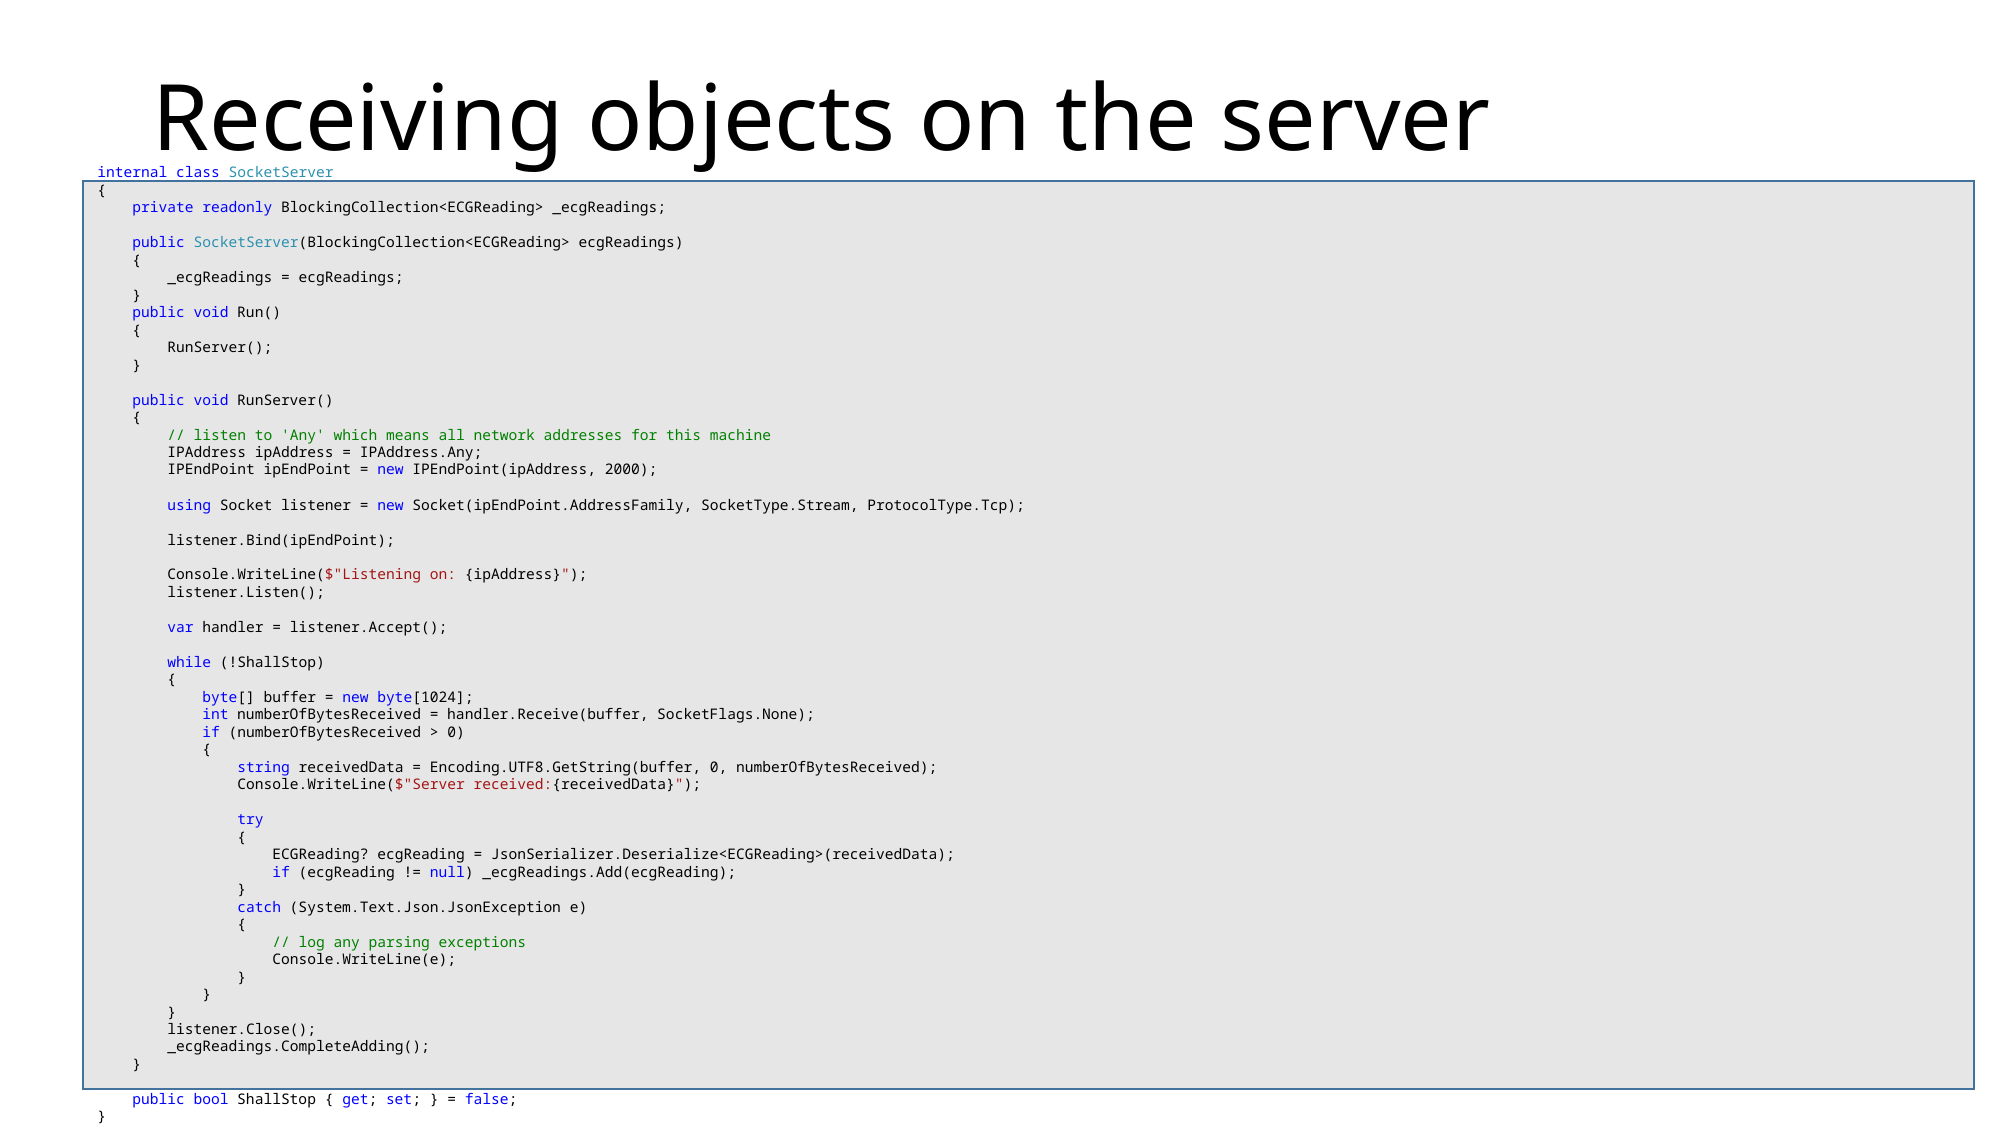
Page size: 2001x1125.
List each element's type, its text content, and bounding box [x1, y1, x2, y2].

text_box internal class SocketServer { private readonly BlockingCollection<ECGReading> _ecgReadings; public SocketServer(BlockingCollection<ECGReading> ecgReadings) { _ecgReadings = ecgReadings; } public void Run() { RunServer(); } public void RunServer() { // listen to 'Any' which means all network addresses for this machine IPAddress ipAddress = IPAddress.Any; IPEndPoint ipEndPoint = new IPEndPoint(ipAddress, 2000); using Socket listener = new Socket(ipEndPoint.AddressFamily, SocketType.Stream, ProtocolType.Tcp); listener.Bind(ipEndPoint); Console.WriteLine($"Listening on: {ipAddress}"); listener.Listen(); var handler = listener.Accept(); while (!ShallStop) { byte[] buffer = new byte[1024]; int numberOfBytesReceived = handler.Receive(buffer, SocketFlags.None); if (numberOfBytesReceived > 0) { string receivedData = Encoding.UTF8.GetString(buffer, 0, numberOfBytesReceived); Console.WriteLine($"Server received:{receivedData}"); try { ECGReading? ecgReading = JsonSerializer.Deserialize<ECGReading>(receivedData); if (ecgReading != null) _ecgReadings.Add(ecgReading); } catch (System.Text.Json.JsonException e) { // log any parsing exceptions Console.WriteLine(e); } } } listener.Close(); _ecgReadings.CompleteAdding(); } public bool ShallStop { get; set; } = false; } [82, 180, 1975, 1090]
title Receiving objects on the server [137, 59, 1863, 180]
